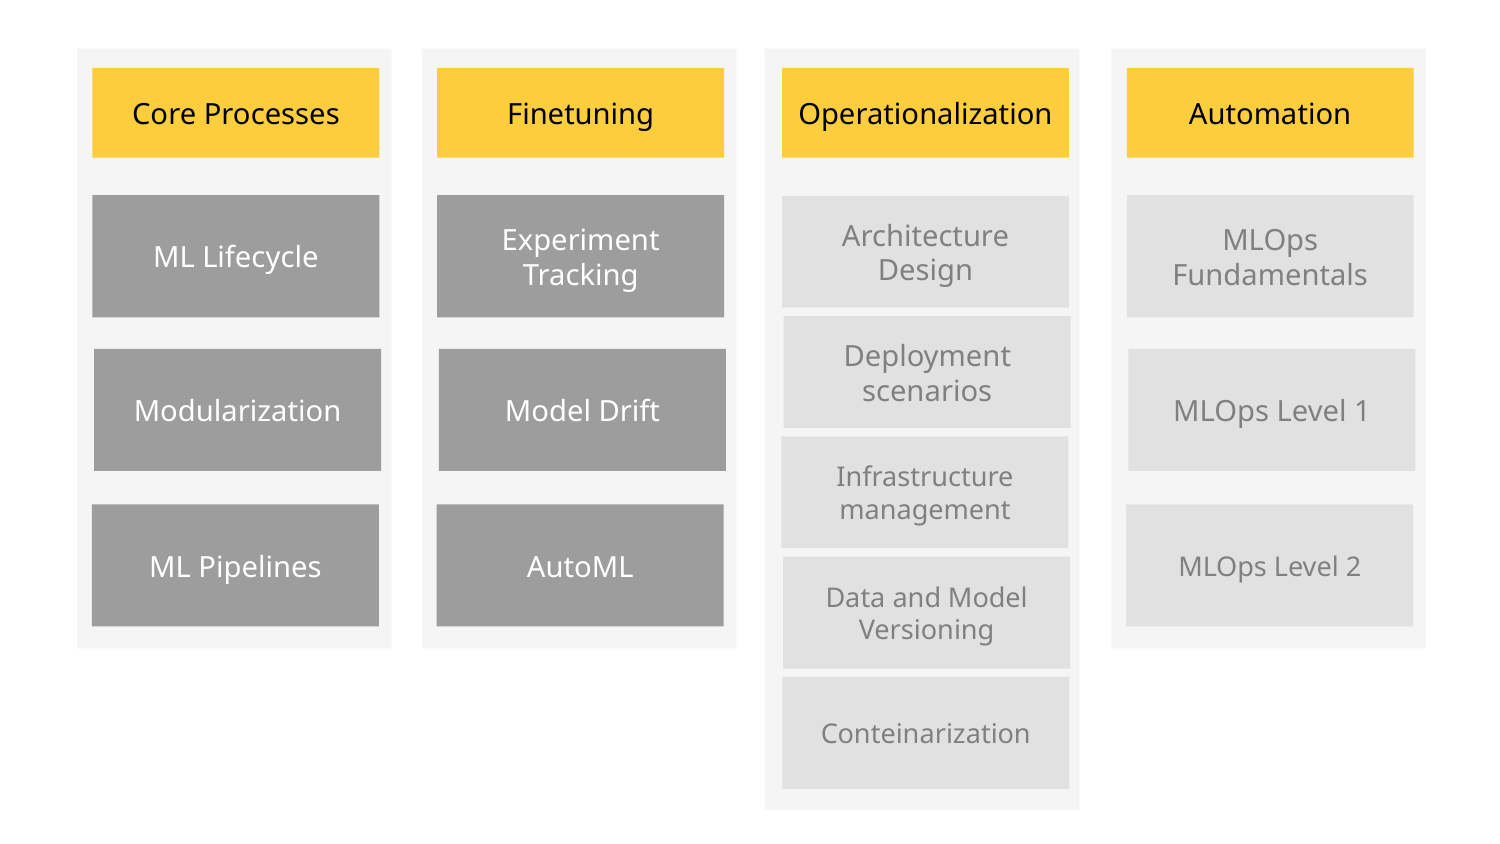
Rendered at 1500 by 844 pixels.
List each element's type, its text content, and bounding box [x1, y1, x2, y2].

text_box Core Processes [90, 66, 381, 160]
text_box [781, 195, 1071, 790]
text_box MLOps Fundamentals [1125, 193, 1416, 319]
text_box [763, 47, 1081, 812]
text_box Automation [1125, 66, 1416, 160]
text_box [1109, 47, 1428, 650]
text_box Finetuning [435, 66, 726, 160]
text_box MLOps Level 2 [1124, 502, 1415, 628]
text_box Model Drift [437, 347, 728, 473]
text_box MLOps Level 1 [1126, 347, 1418, 473]
text_box AutoML [435, 502, 726, 628]
text_box [75, 47, 394, 650]
text_box Experiment Tracking [435, 193, 726, 319]
text_box Modularization [92, 347, 383, 473]
text_box Operationalization [780, 66, 1071, 160]
text_box ML Lifecycle [90, 193, 381, 319]
text_box ML Pipelines [90, 502, 381, 628]
text_box [420, 47, 738, 650]
